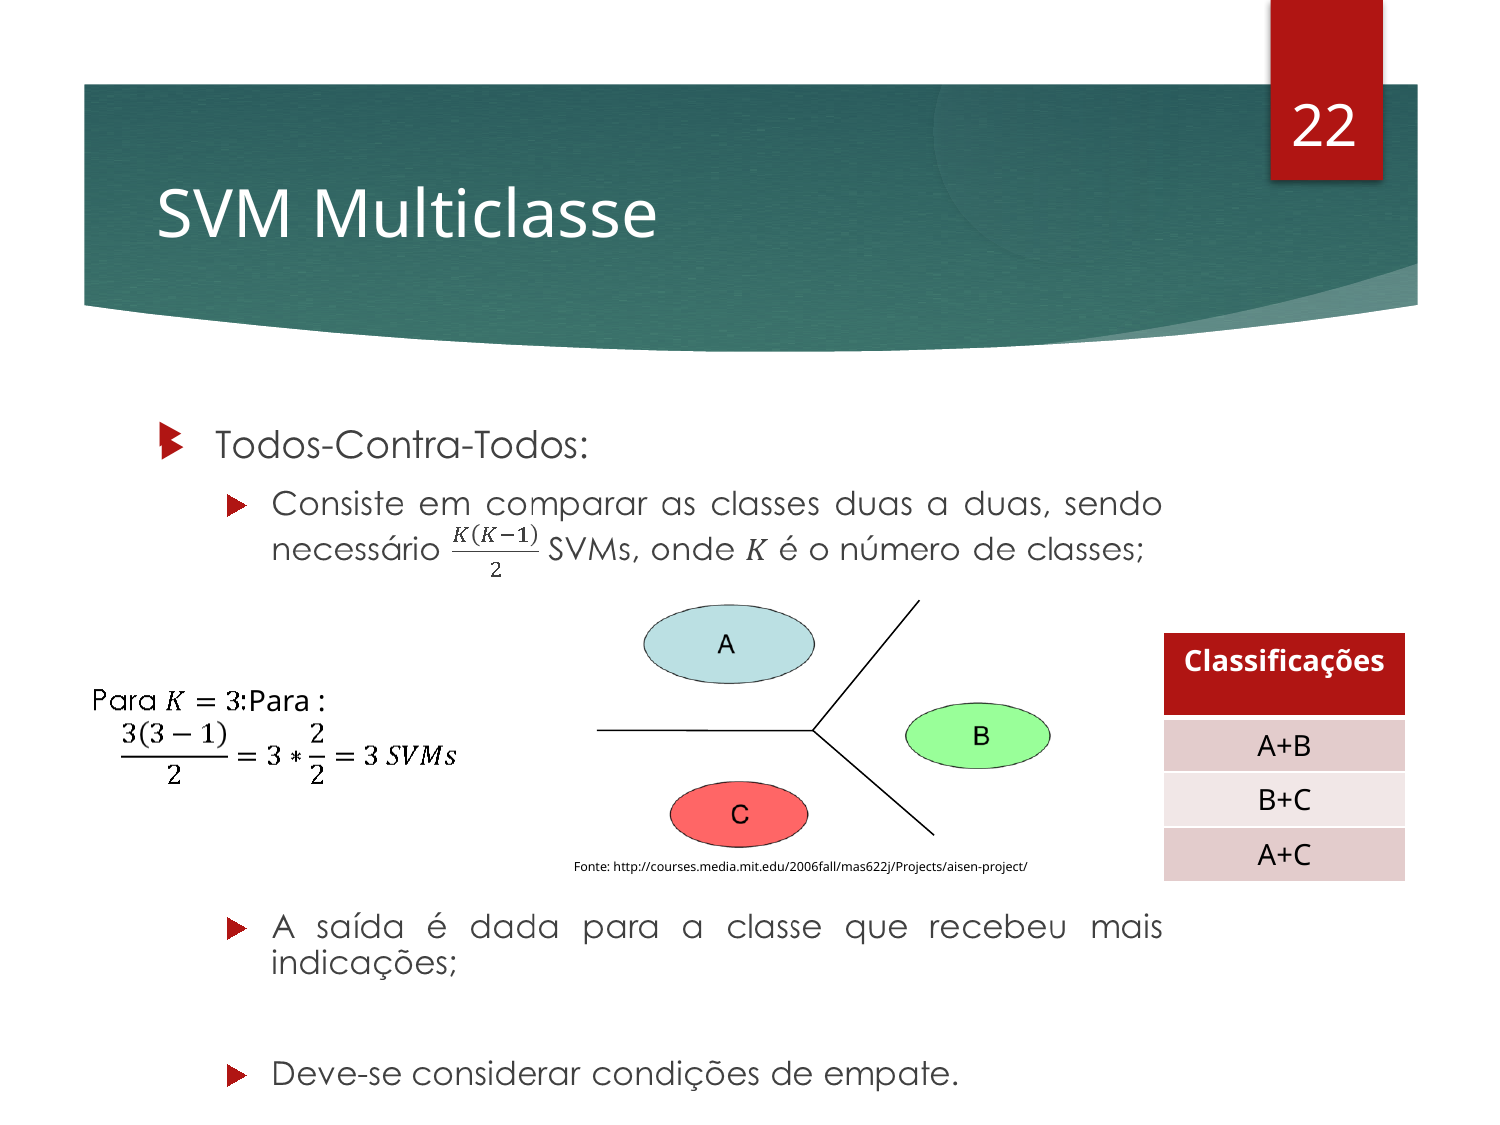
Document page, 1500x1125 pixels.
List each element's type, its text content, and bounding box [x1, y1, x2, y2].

table_cell A+B [1164, 720, 1405, 771]
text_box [596, 596, 1056, 872]
picture [85, 85, 1417, 351]
table_cell B+C [1164, 773, 1405, 826]
text_box SVM Multiclasse [142, 152, 1183, 269]
text_box [142, 408, 1183, 1125]
text_box Fonte: http://courses.media.mit.edu/2006fall/mas622j/Projects/aisen-project/ [559, 851, 1309, 882]
text_box [91, 682, 489, 786]
text_box [1278, 287, 1382, 324]
table_header Classificações [1164, 633, 1405, 715]
table_cell A+C [1164, 828, 1405, 881]
text_box <número> [1259, 48, 1390, 175]
